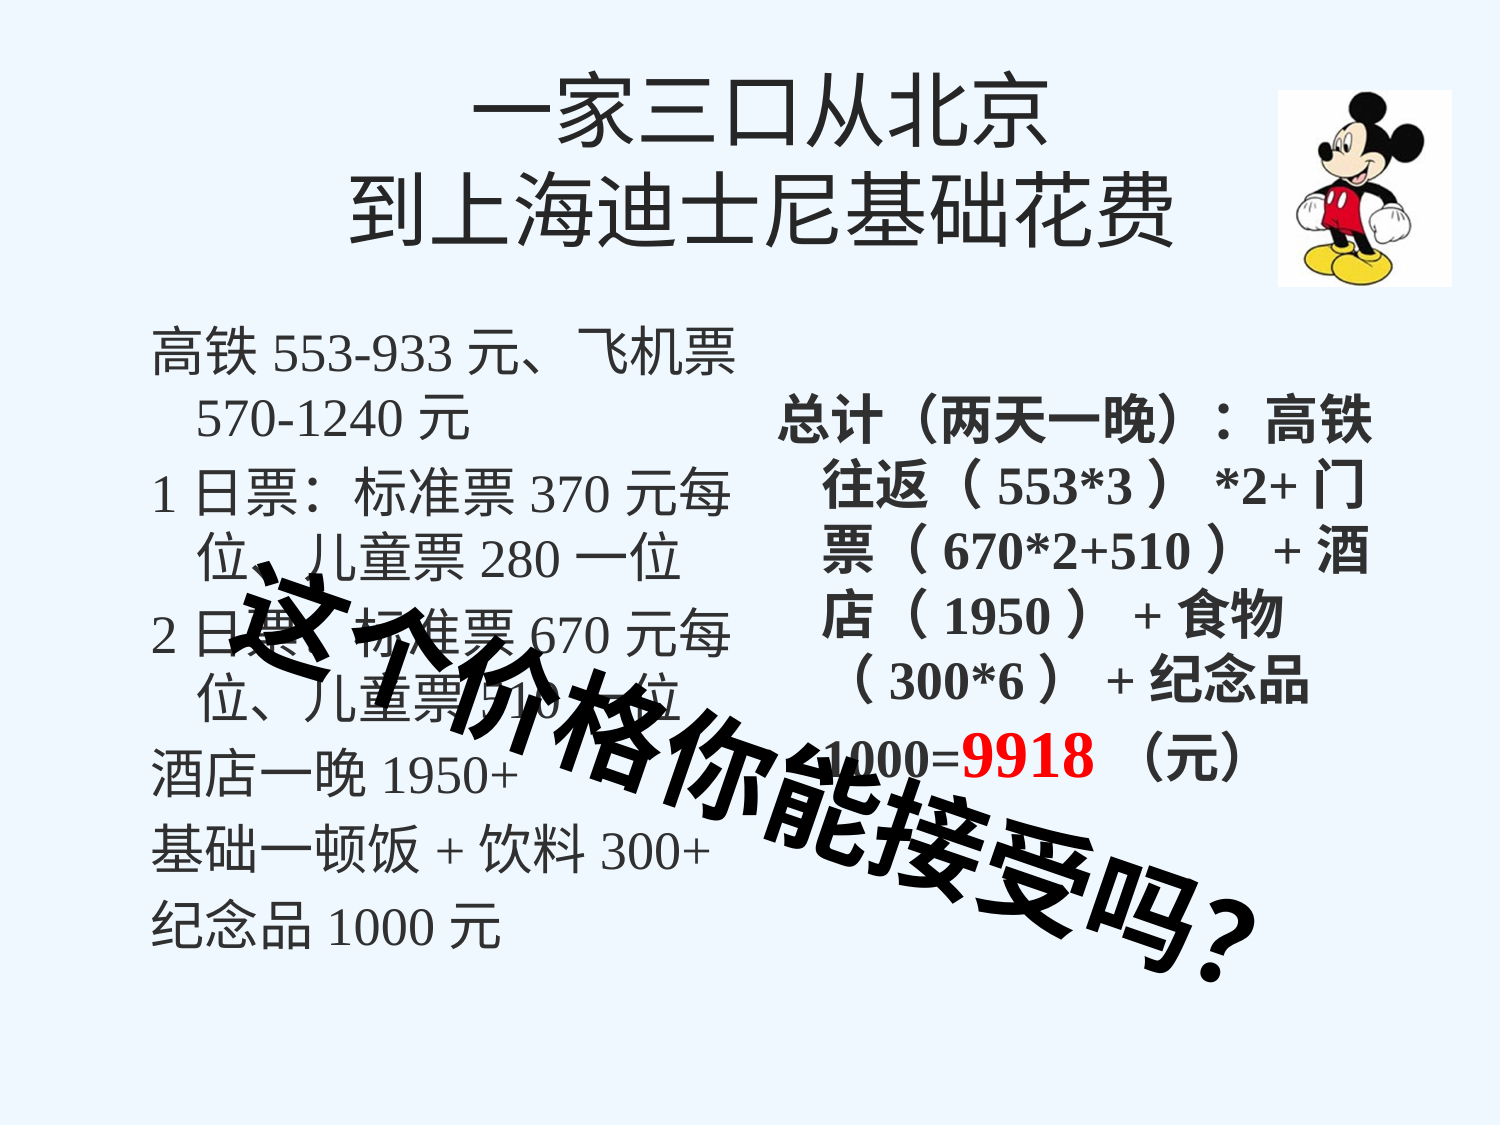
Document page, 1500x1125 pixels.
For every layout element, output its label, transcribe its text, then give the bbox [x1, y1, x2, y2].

text_box 这个价格你能接受吗？ [193, 521, 1351, 1047]
list 高铁553-933元、飞机票570-1240元 1日票：标准票370元每位、儿童票280一位 2日票：标准票670元每位、儿童票510一位 酒店一晚1950+ 基础一顿饭+饮料300+ 纪念品1000元 [135, 337, 762, 1012]
picture [1277, 89, 1452, 287]
list 总计（两天一晚）：高铁往返（553*3）*2+门票（670*2+510）+酒店（1950）+食物（300*6）+纪念品1000=9918（元） [761, 278, 1436, 898]
title 一家三口从北京 到上海迪士尼基础花费 [289, 77, 1235, 266]
